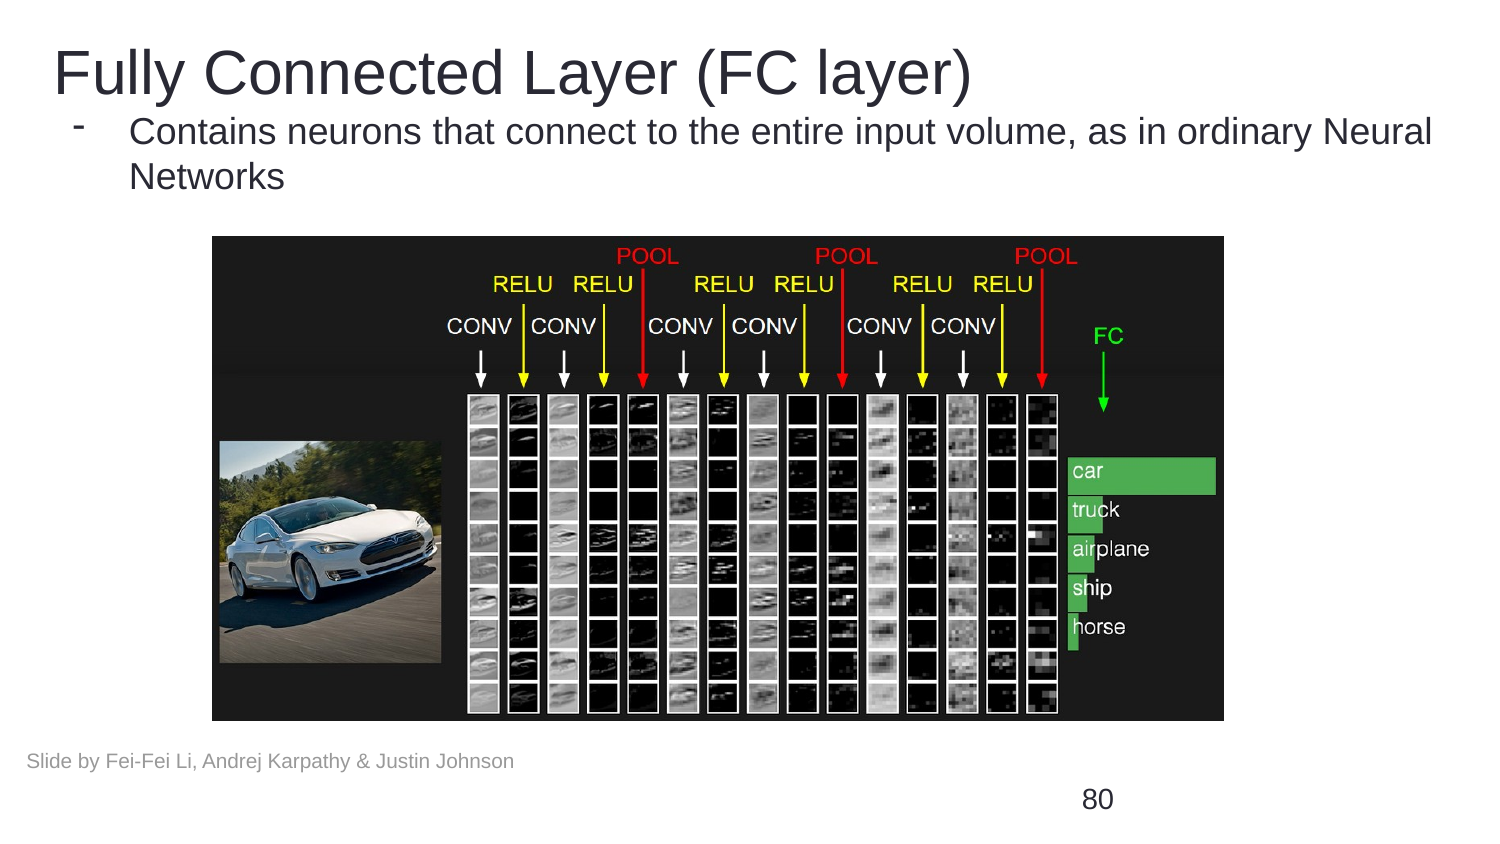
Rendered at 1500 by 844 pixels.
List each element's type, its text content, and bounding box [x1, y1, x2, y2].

text_box Fully Connected Layer (FC layer) Contains neurons that connect to the entire input volume, as in ordinary Neural Networks [38, 17, 1485, 222]
slide_number 80 [1066, 765, 1157, 831]
picture [212, 236, 1224, 721]
